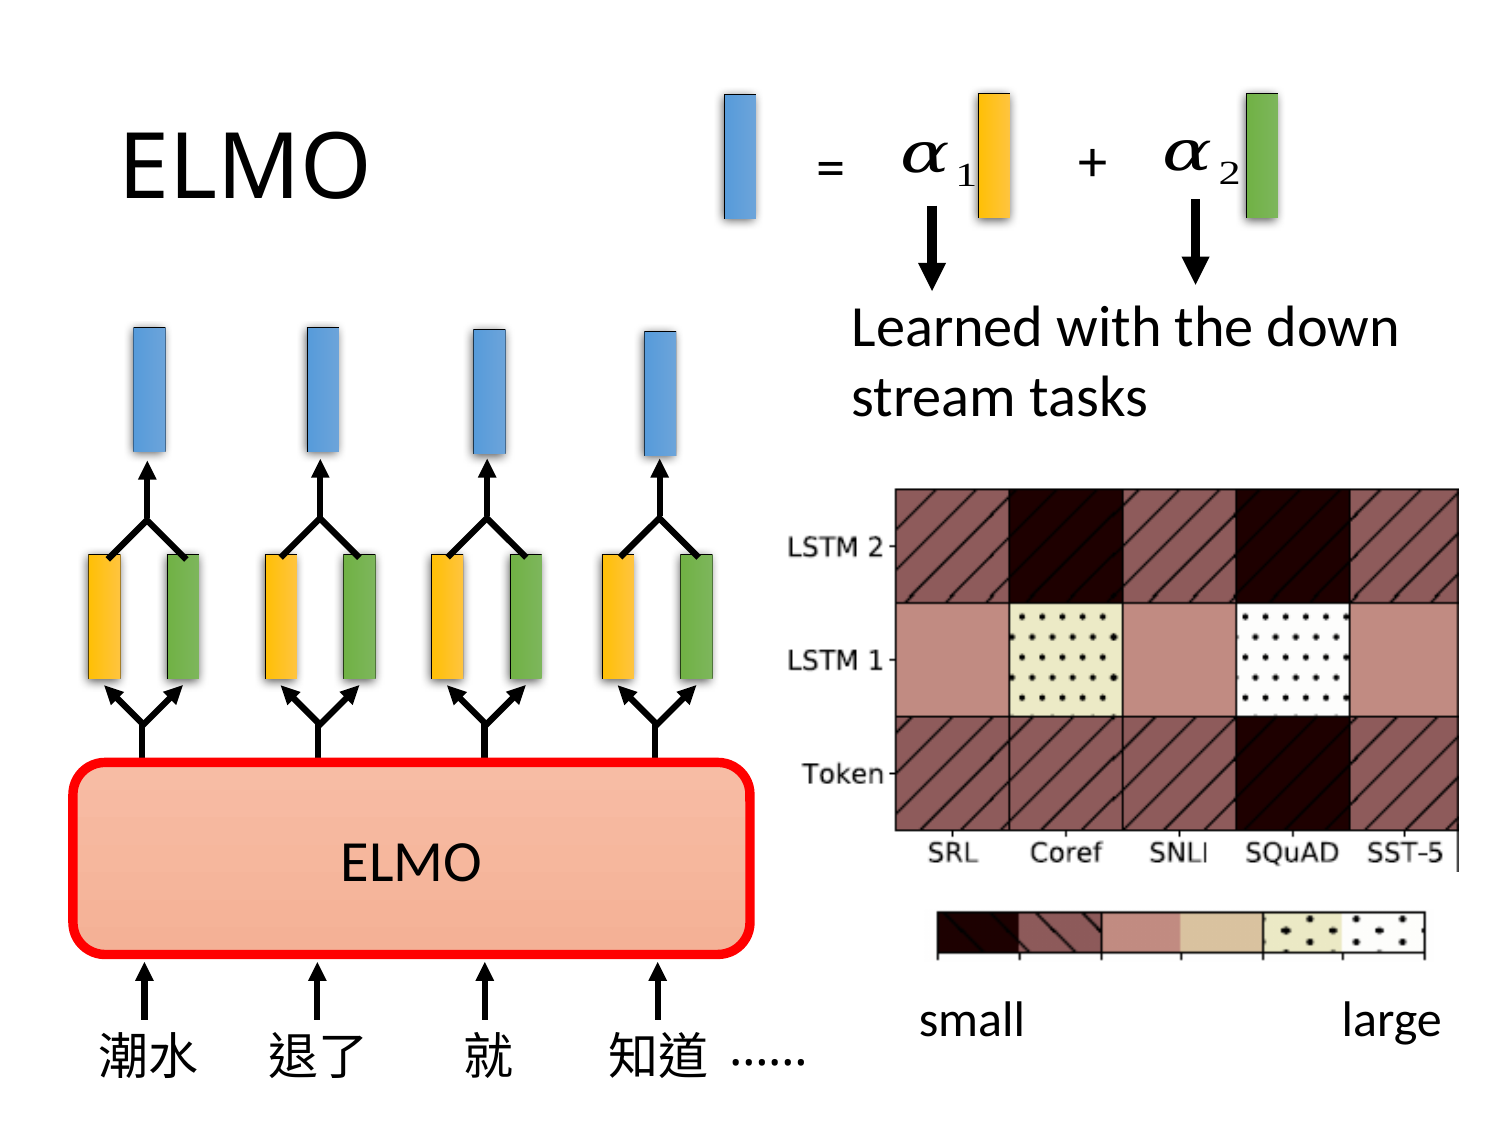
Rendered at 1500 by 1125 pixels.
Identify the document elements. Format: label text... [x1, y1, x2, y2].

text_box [264, 554, 376, 778]
text_box [977, 93, 1010, 218]
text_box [128, 460, 195, 568]
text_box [431, 554, 542, 778]
text_box [306, 327, 339, 452]
text_box ELMO [72, 761, 751, 956]
text_box …… [750, 1008, 841, 1083]
text_box [473, 329, 506, 454]
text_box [397, 961, 567, 1093]
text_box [124, 676, 192, 778]
text_box = [741, 122, 922, 207]
text_box + [1002, 115, 1183, 201]
text_box [133, 327, 166, 452]
text_box [88, 554, 121, 679]
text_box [640, 458, 708, 566]
text_box [166, 554, 199, 679]
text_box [467, 458, 535, 566]
text_box [1246, 93, 1278, 218]
title ELMO [103, 59, 1397, 278]
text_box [301, 458, 368, 566]
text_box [567, 961, 750, 1093]
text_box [601, 554, 713, 778]
text_box Learned with the down stream tasks [836, 280, 1453, 436]
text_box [769, 476, 1472, 1056]
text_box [227, 961, 397, 1093]
text_box [644, 331, 677, 456]
text_box [724, 94, 756, 219]
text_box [57, 961, 227, 1093]
